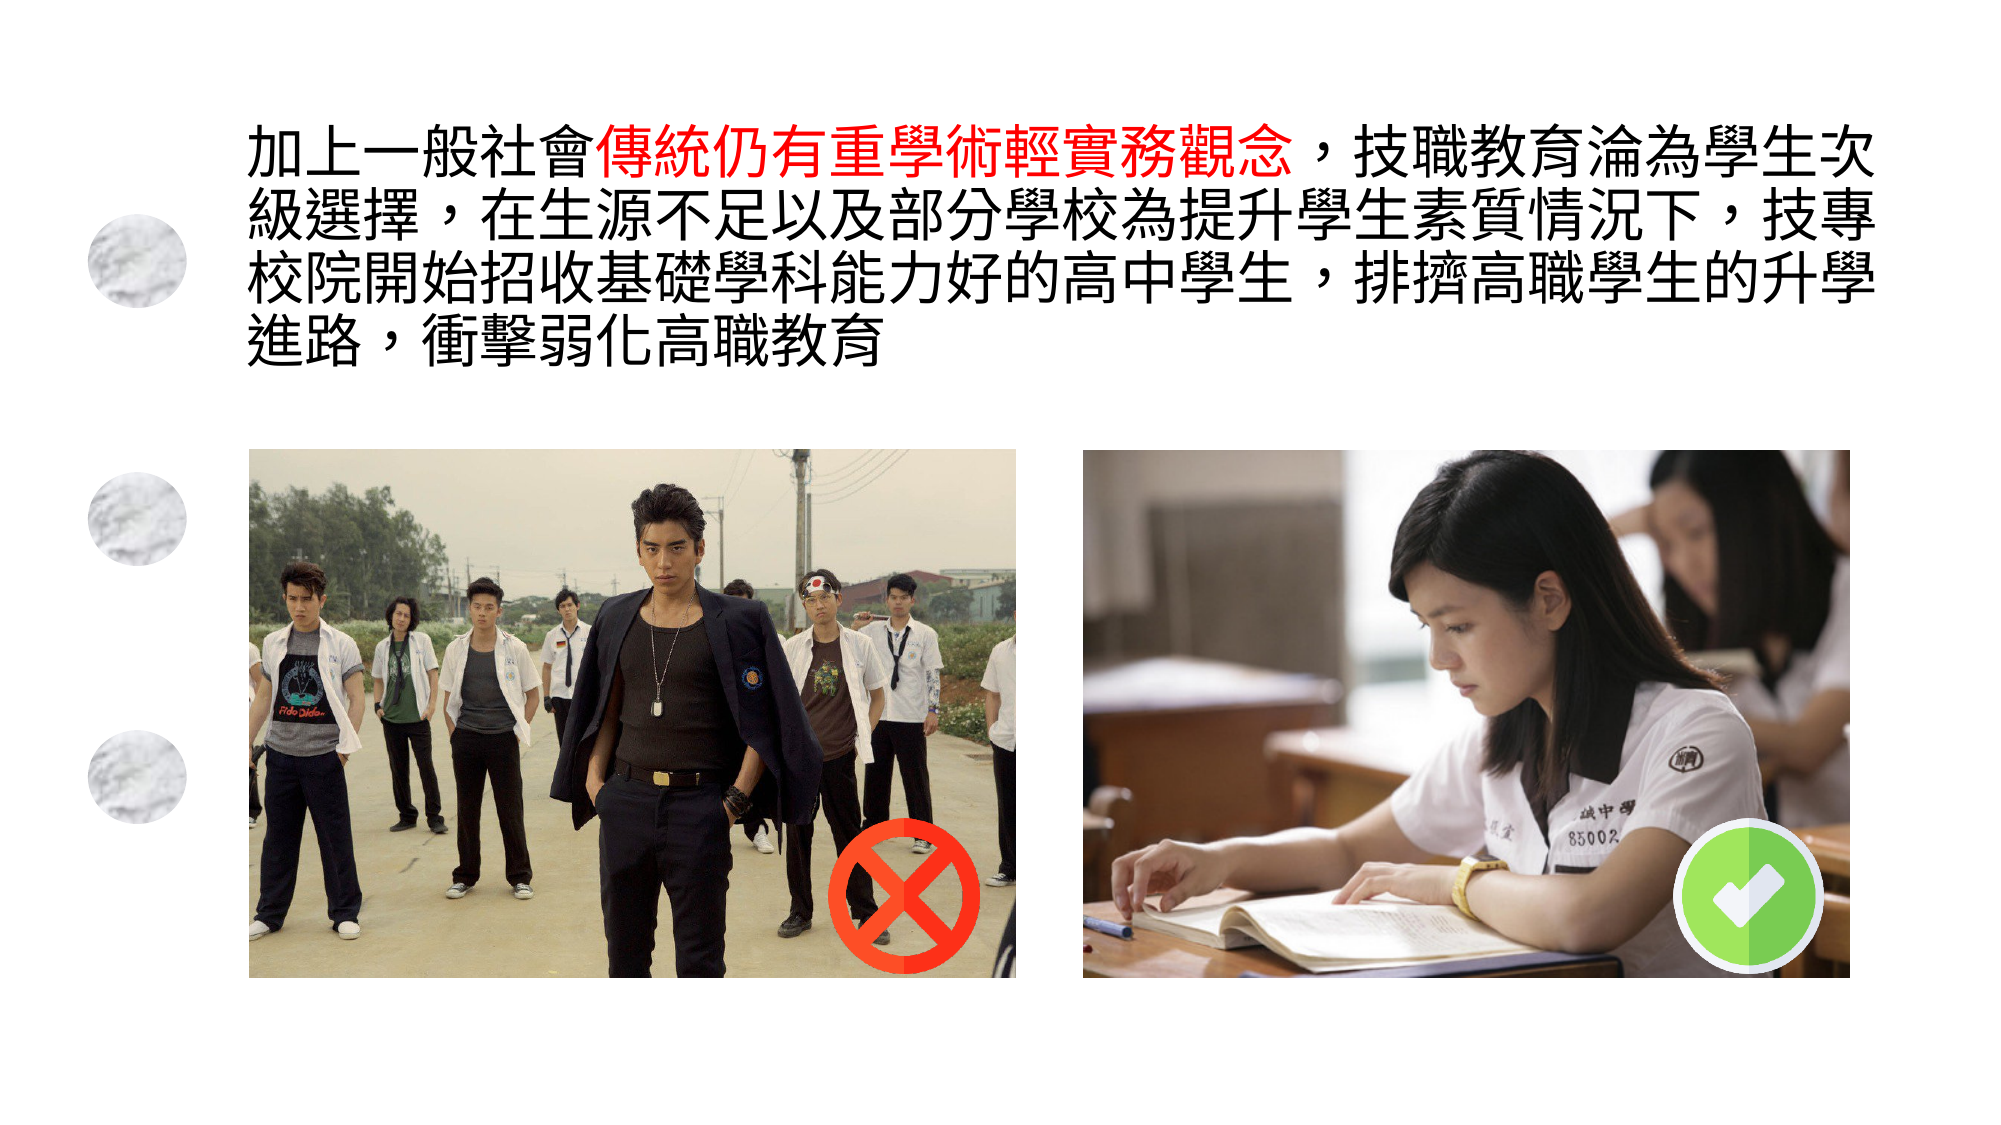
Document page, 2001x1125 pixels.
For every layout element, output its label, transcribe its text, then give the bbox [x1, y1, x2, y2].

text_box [249, 449, 1850, 978]
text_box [87, 214, 187, 824]
list 加上一般社會傳統仍有重學術輕實務觀念，技職教育淪為學生次級選擇，在生源不足以及部分學校為提升學生素質情況下，技專校院開始招收基礎學科能力好的高中學生，排擠高職學生的升學進路，衝擊弱化高職教育 [231, 115, 1912, 830]
